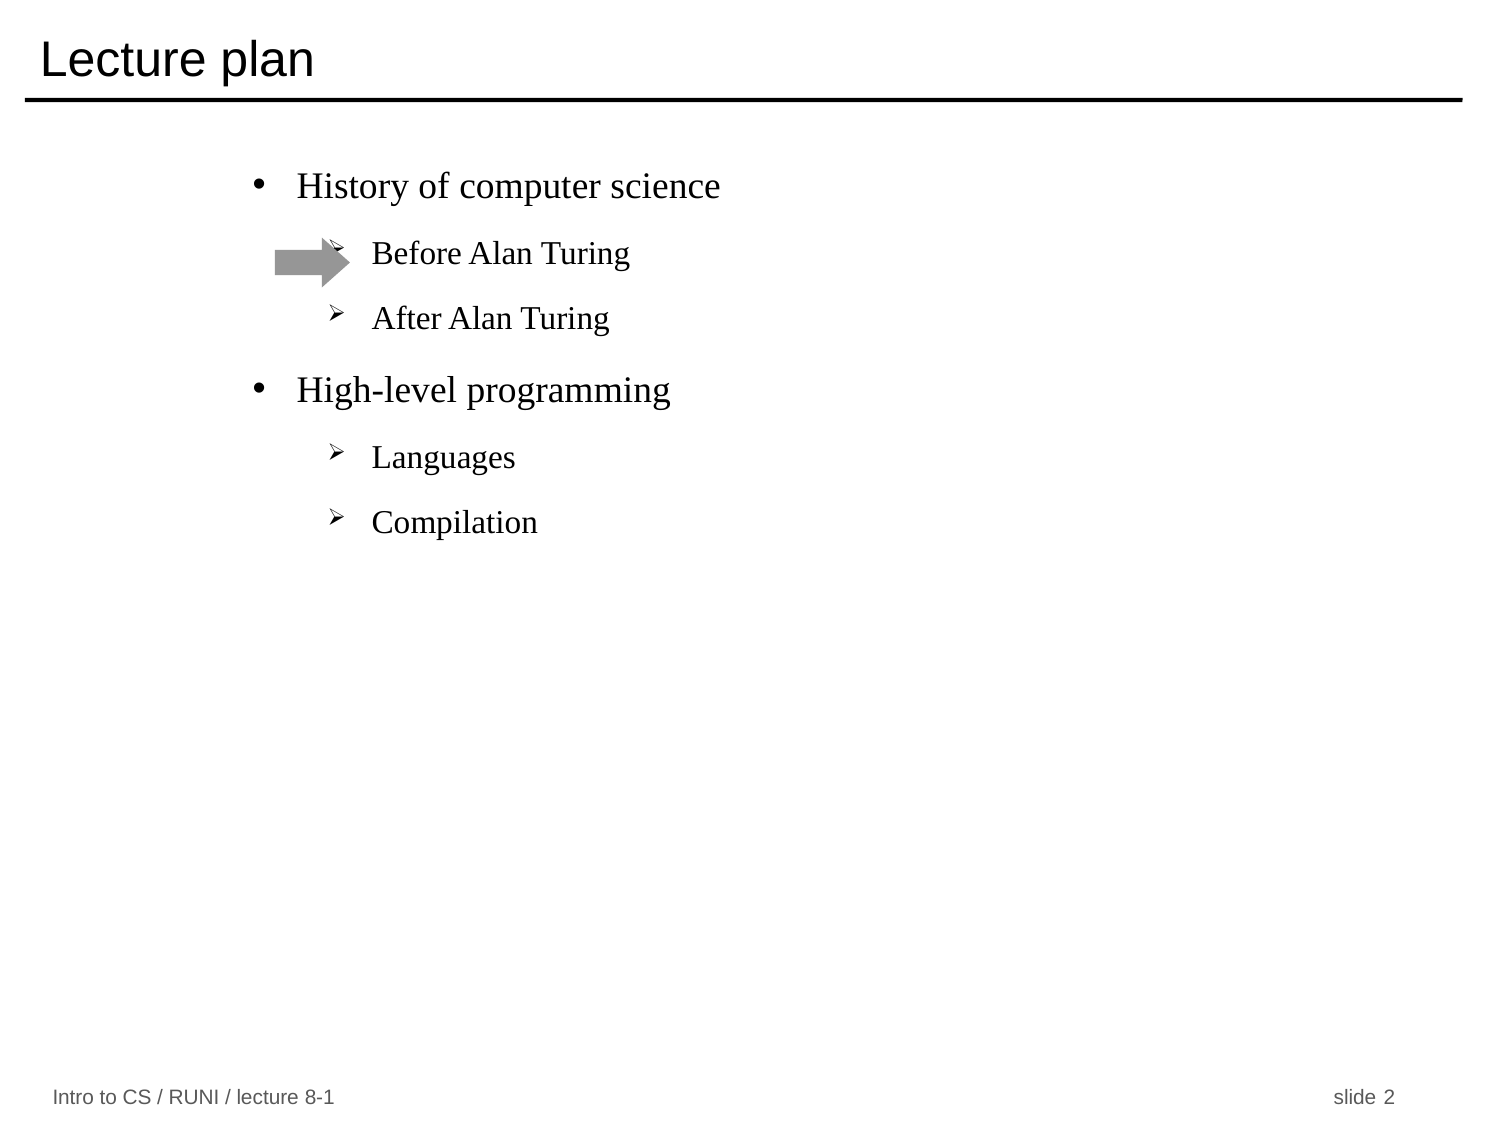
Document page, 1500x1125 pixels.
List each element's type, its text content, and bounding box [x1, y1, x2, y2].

text_box [274, 237, 350, 288]
title Lecture plan [24, 12, 1463, 100]
text_box History of computer science Before Alan Turing After Alan Turing High-level programming Languages Compilation [237, 162, 888, 925]
